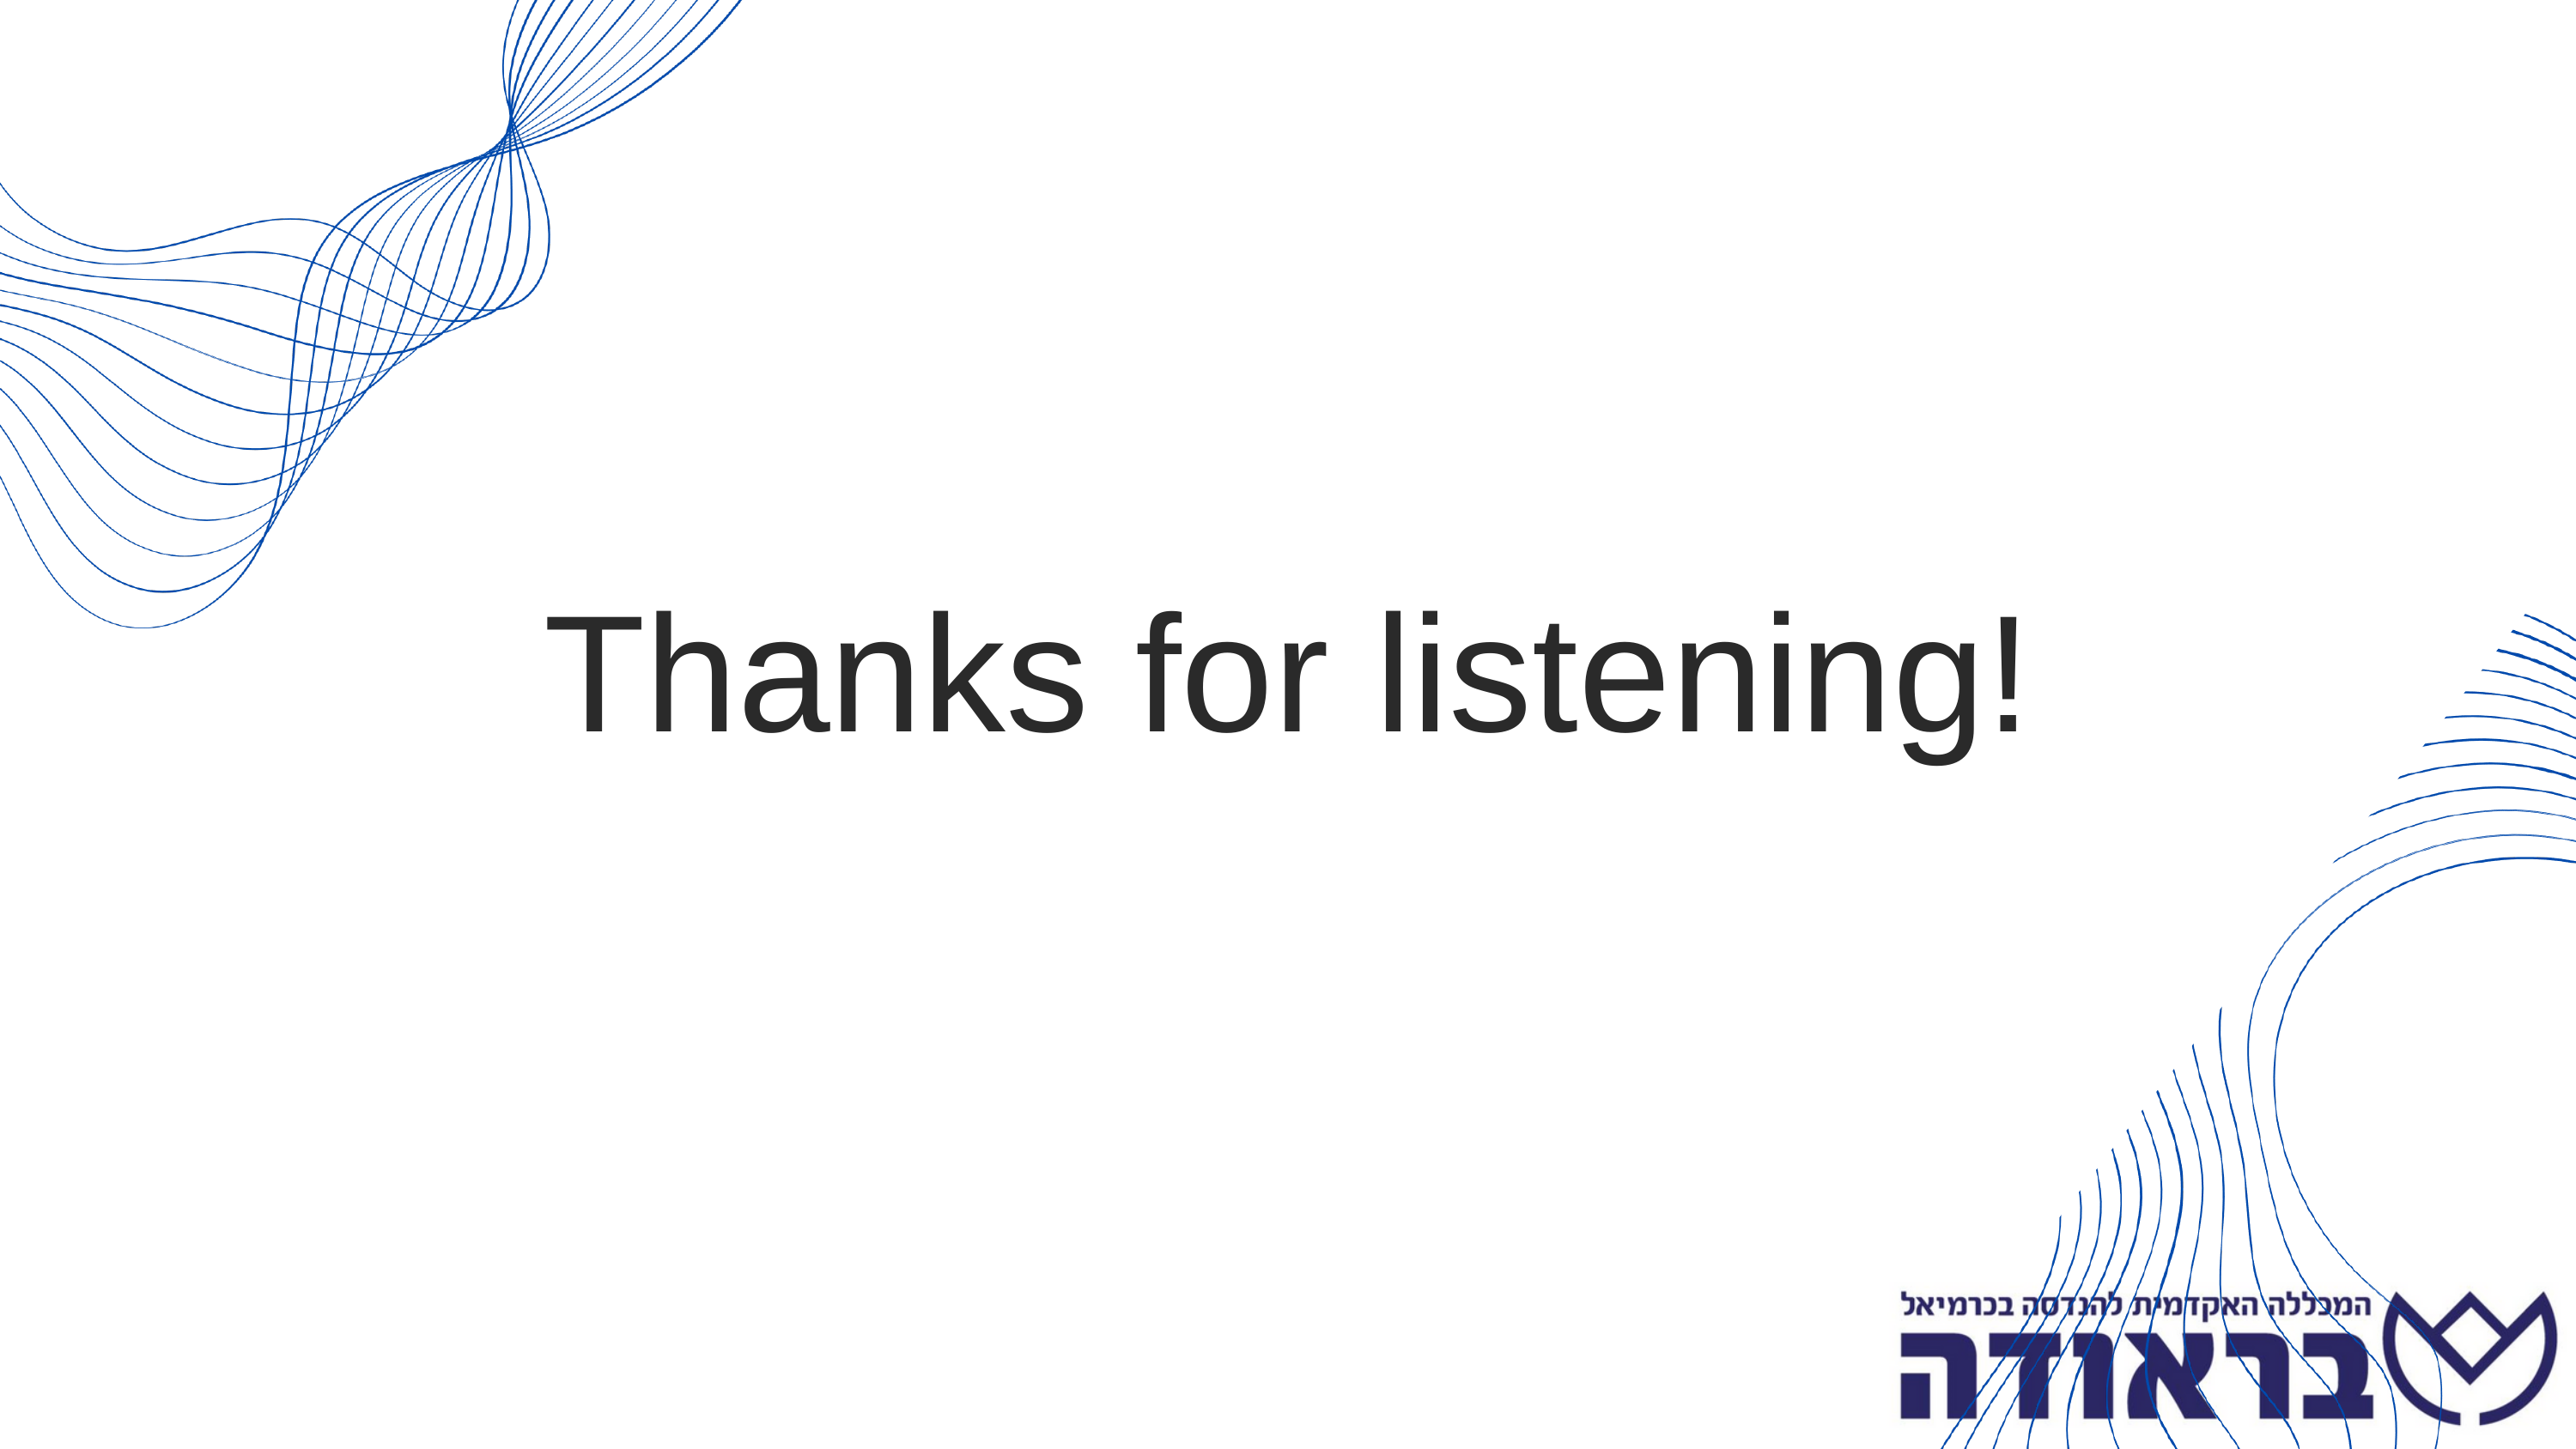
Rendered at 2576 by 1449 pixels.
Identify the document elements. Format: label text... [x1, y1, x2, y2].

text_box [1850, 1272, 2576, 1449]
text_box [2018, 575, 2576, 1272]
text_box Thanks for listening! [468, 565, 2108, 765]
text_box [0, 0, 812, 628]
